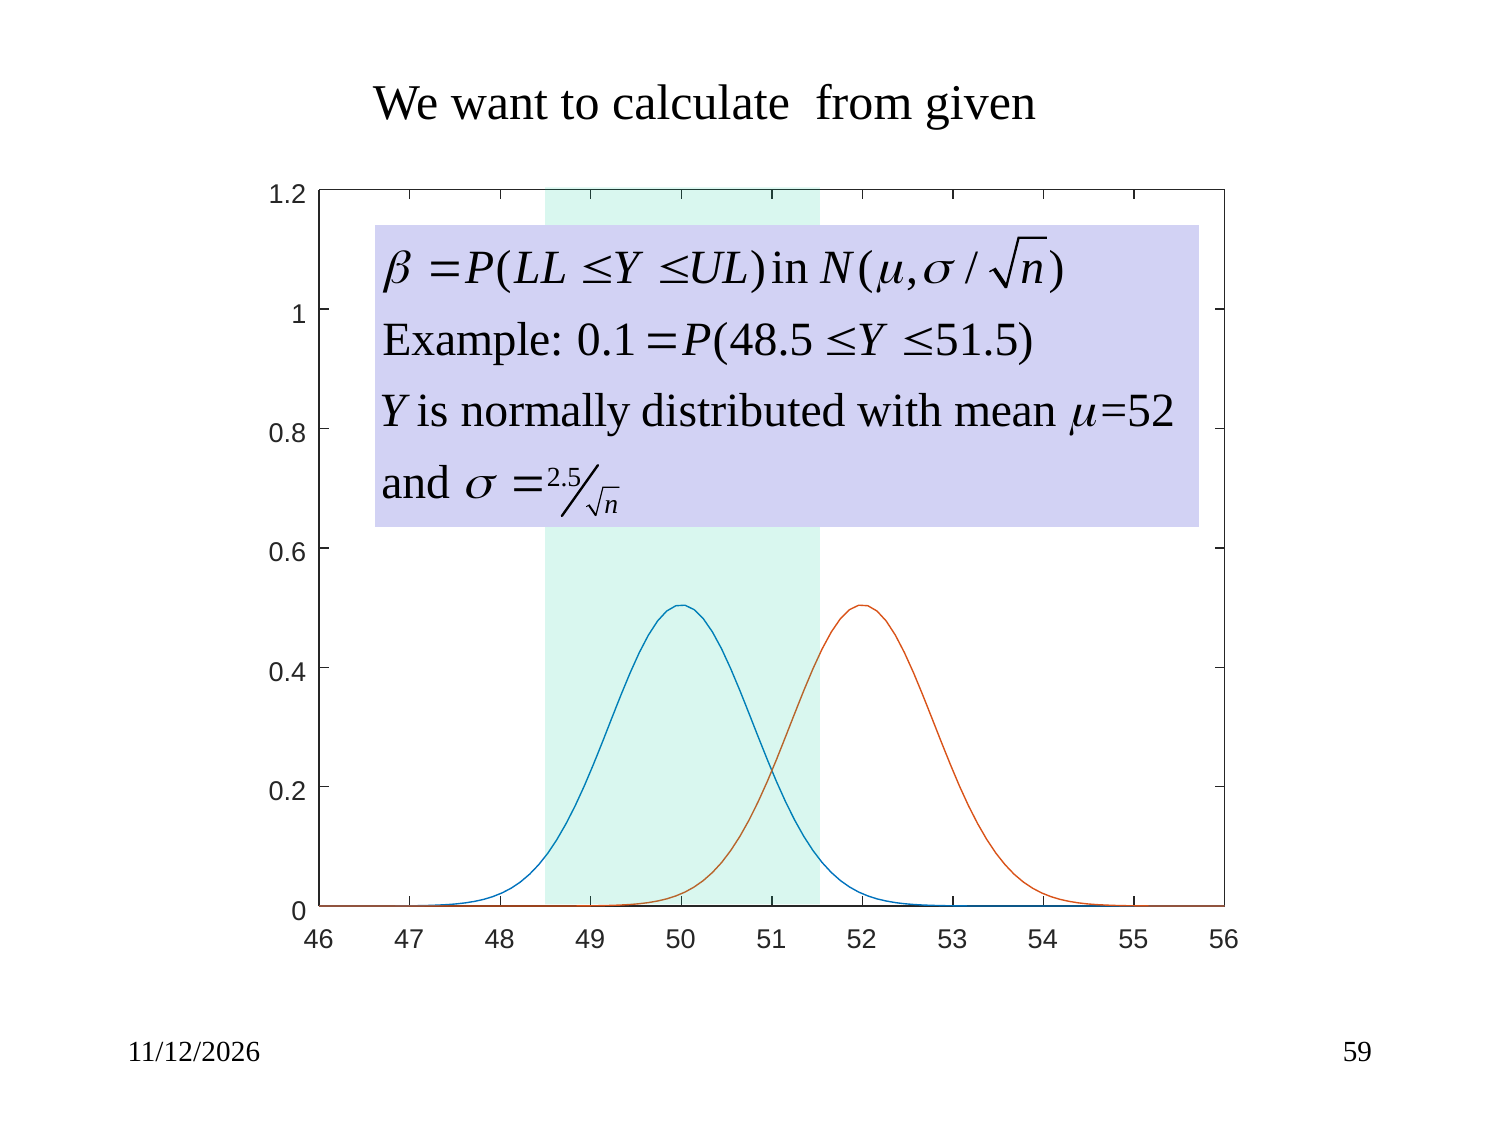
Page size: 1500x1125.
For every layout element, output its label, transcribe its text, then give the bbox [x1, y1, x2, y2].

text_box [374, 224, 1200, 528]
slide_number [112, 1024, 426, 1101]
slide_number 59 [1074, 1024, 1388, 1101]
picture [166, 124, 1334, 1001]
